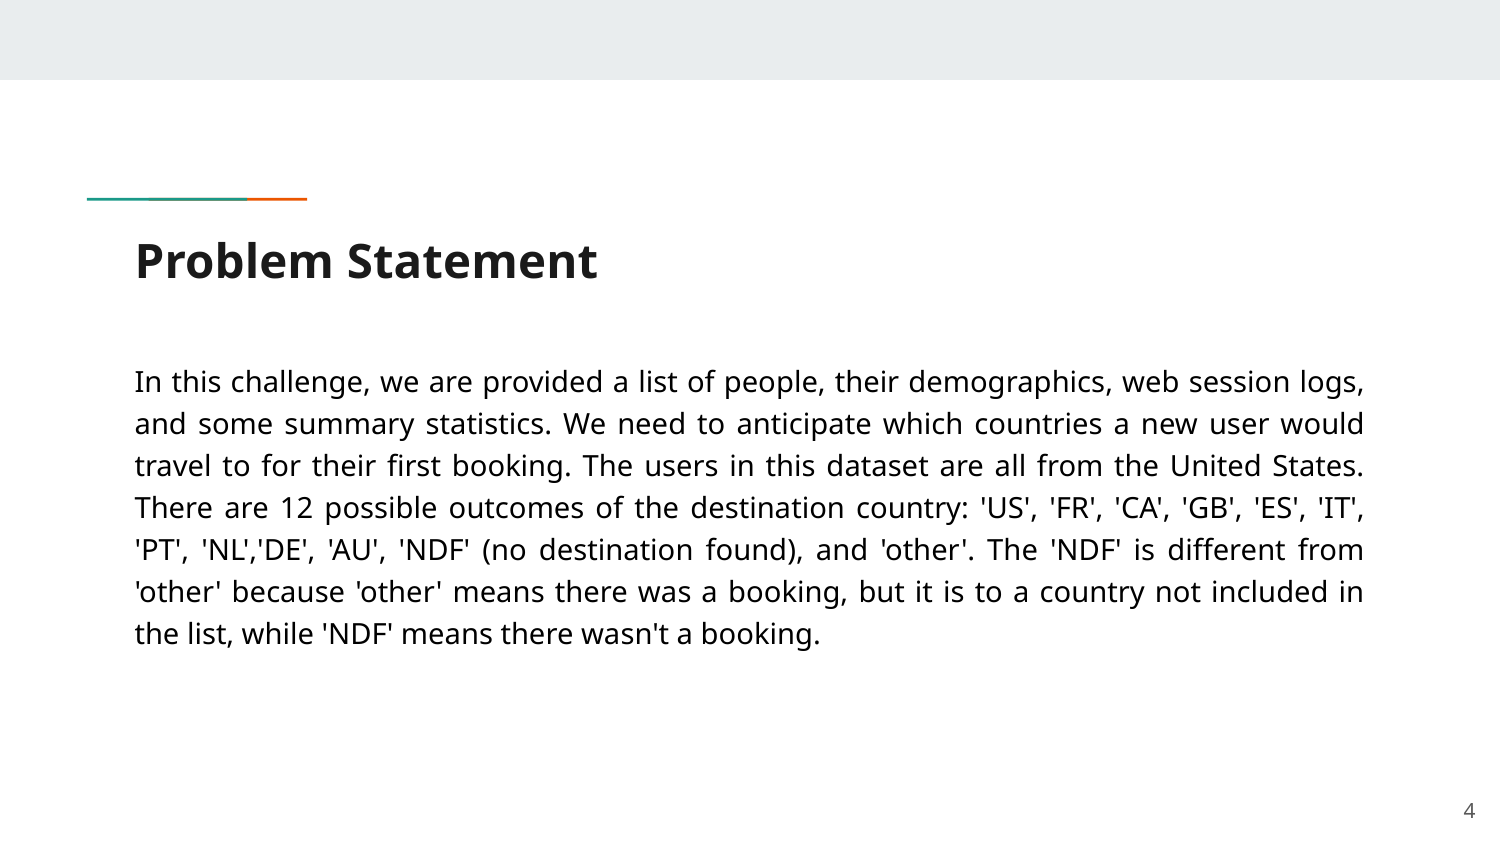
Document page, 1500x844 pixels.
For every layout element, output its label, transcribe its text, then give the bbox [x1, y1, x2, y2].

list In this challenge, we are provided a list of people, their demographics, web session logs, and some summary statistics. We need to anticipate which countries a new user would travel to for their first booking. The users in this dataset are all from the United States. There are 12 possible outcomes of the destination country: 'US', 'FR', 'CA', 'GB', 'ES', 'IT', 'PT', 'NL','DE', 'AU', 'NDF' (no destination found), and 'other'. The 'NDF' is different from 'other' because 'other' means there was a booking, but it is to a country not included in the list, while 'NDF' means there wasn't a booking. [119, 341, 1381, 712]
title Problem Statement [119, 216, 1381, 305]
slide_number ‹#› [1400, 779, 1491, 844]
